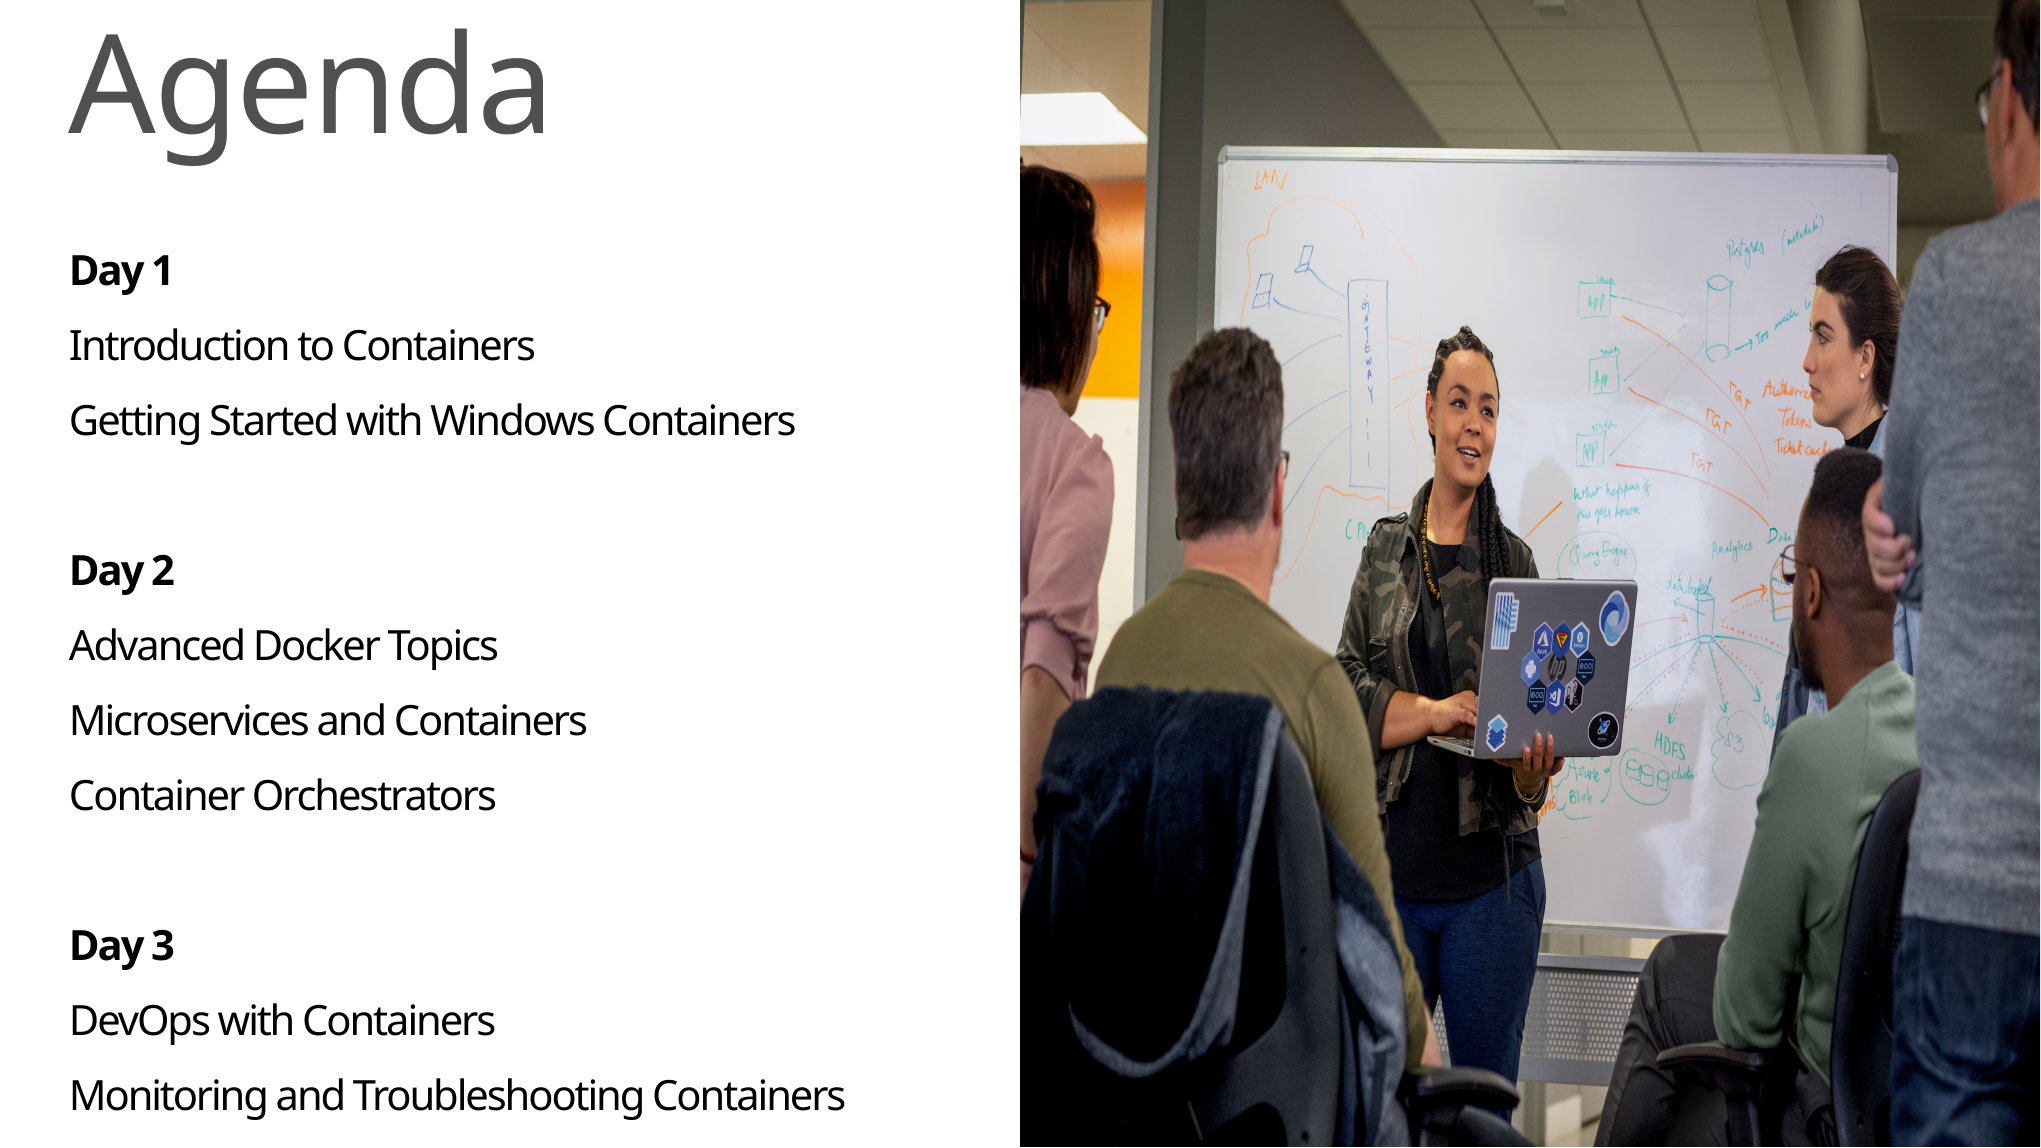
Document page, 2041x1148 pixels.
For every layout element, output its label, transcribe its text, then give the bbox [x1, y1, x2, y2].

text_box Agenda [45, 0, 997, 179]
title Day 1 Introduction to Containers Getting Started with Windows Containers Day 2 Advanced Docker Topics Microservices and Containers Container Orchestrators Day 3 DevOps with Containers Monitoring and Troubleshooting Containers [45, 203, 946, 1148]
picture [1019, 0, 2041, 1148]
